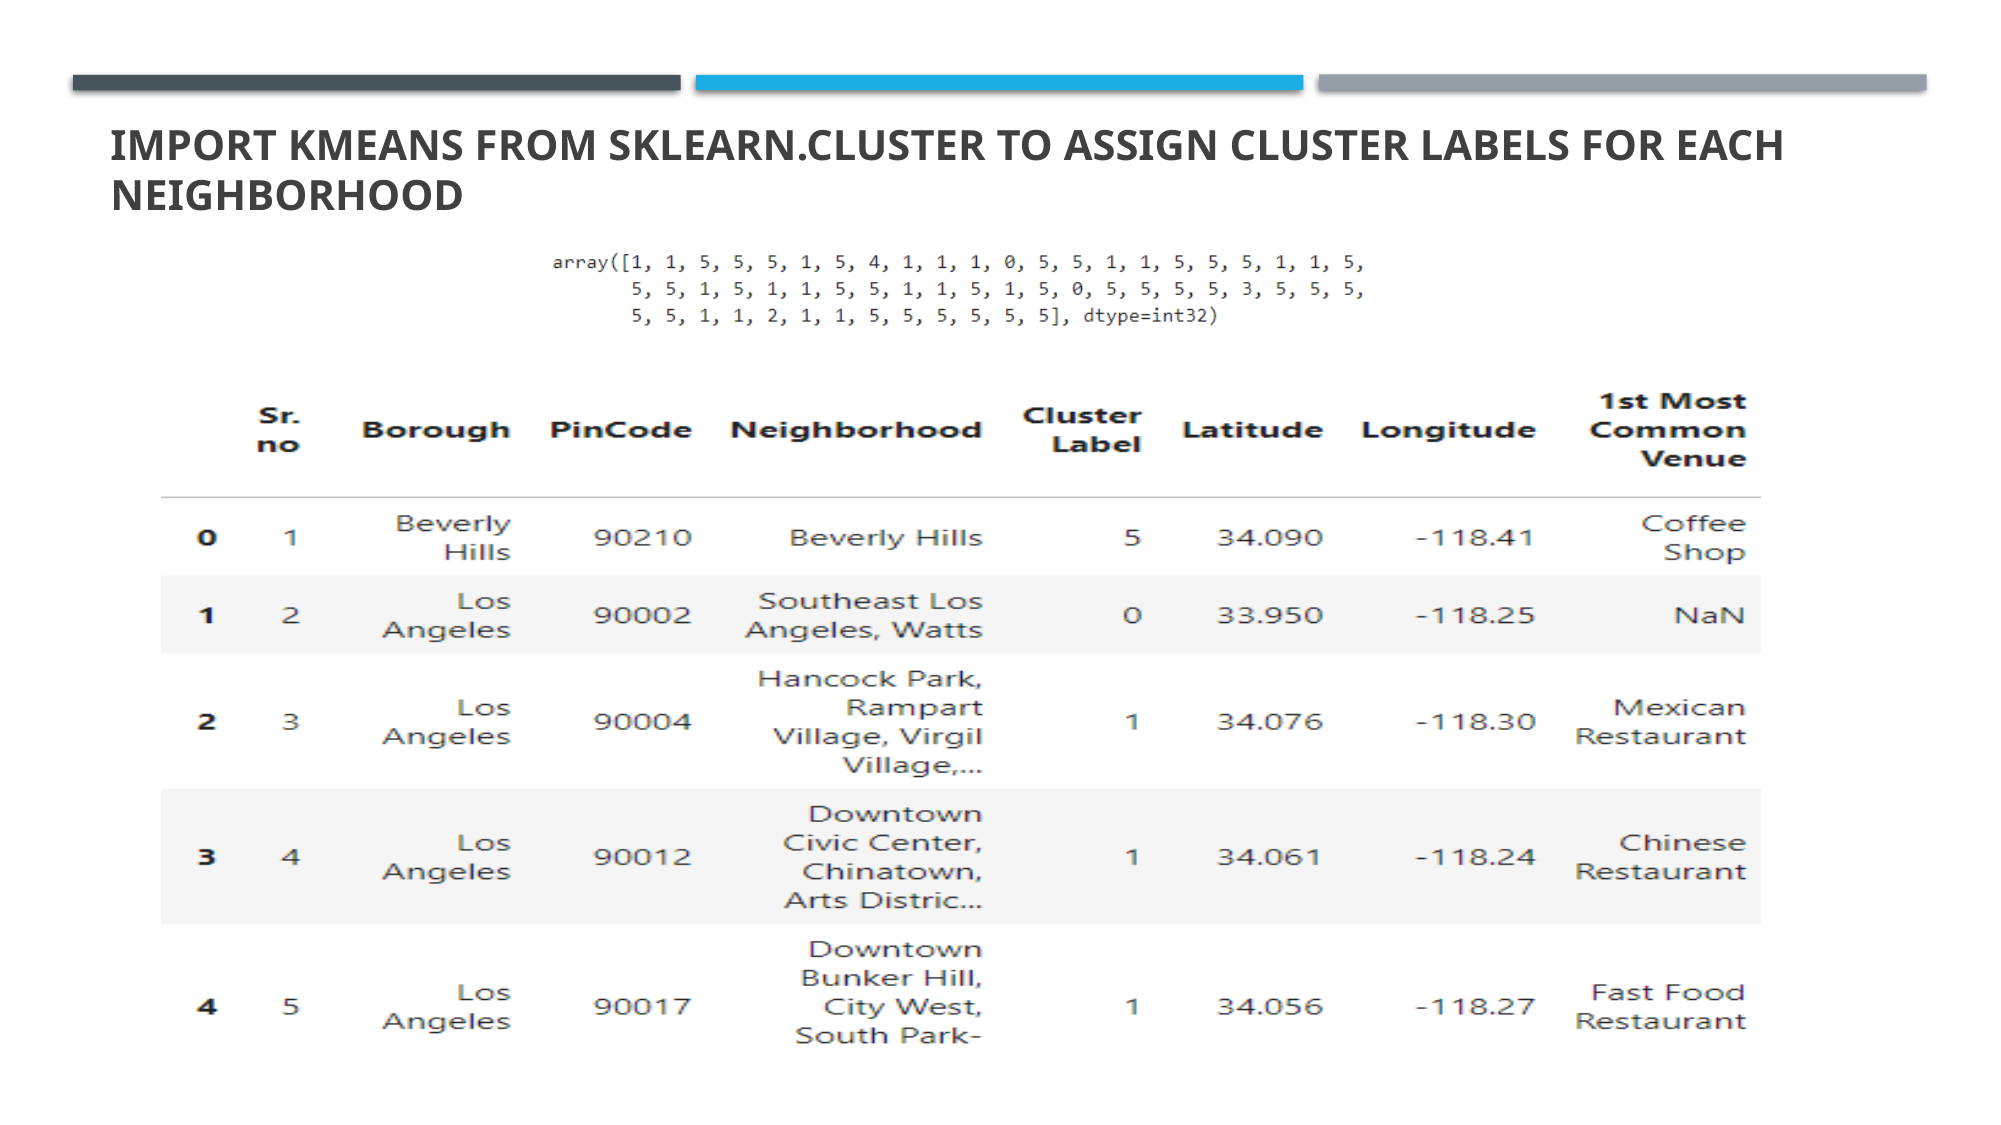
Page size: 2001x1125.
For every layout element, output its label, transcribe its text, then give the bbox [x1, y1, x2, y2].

picture [161, 375, 1762, 1046]
title Import KMeans from Sklearn.cluster to assign cluster labels for each Neighborhood [95, 144, 1905, 277]
picture [546, 244, 1488, 333]
